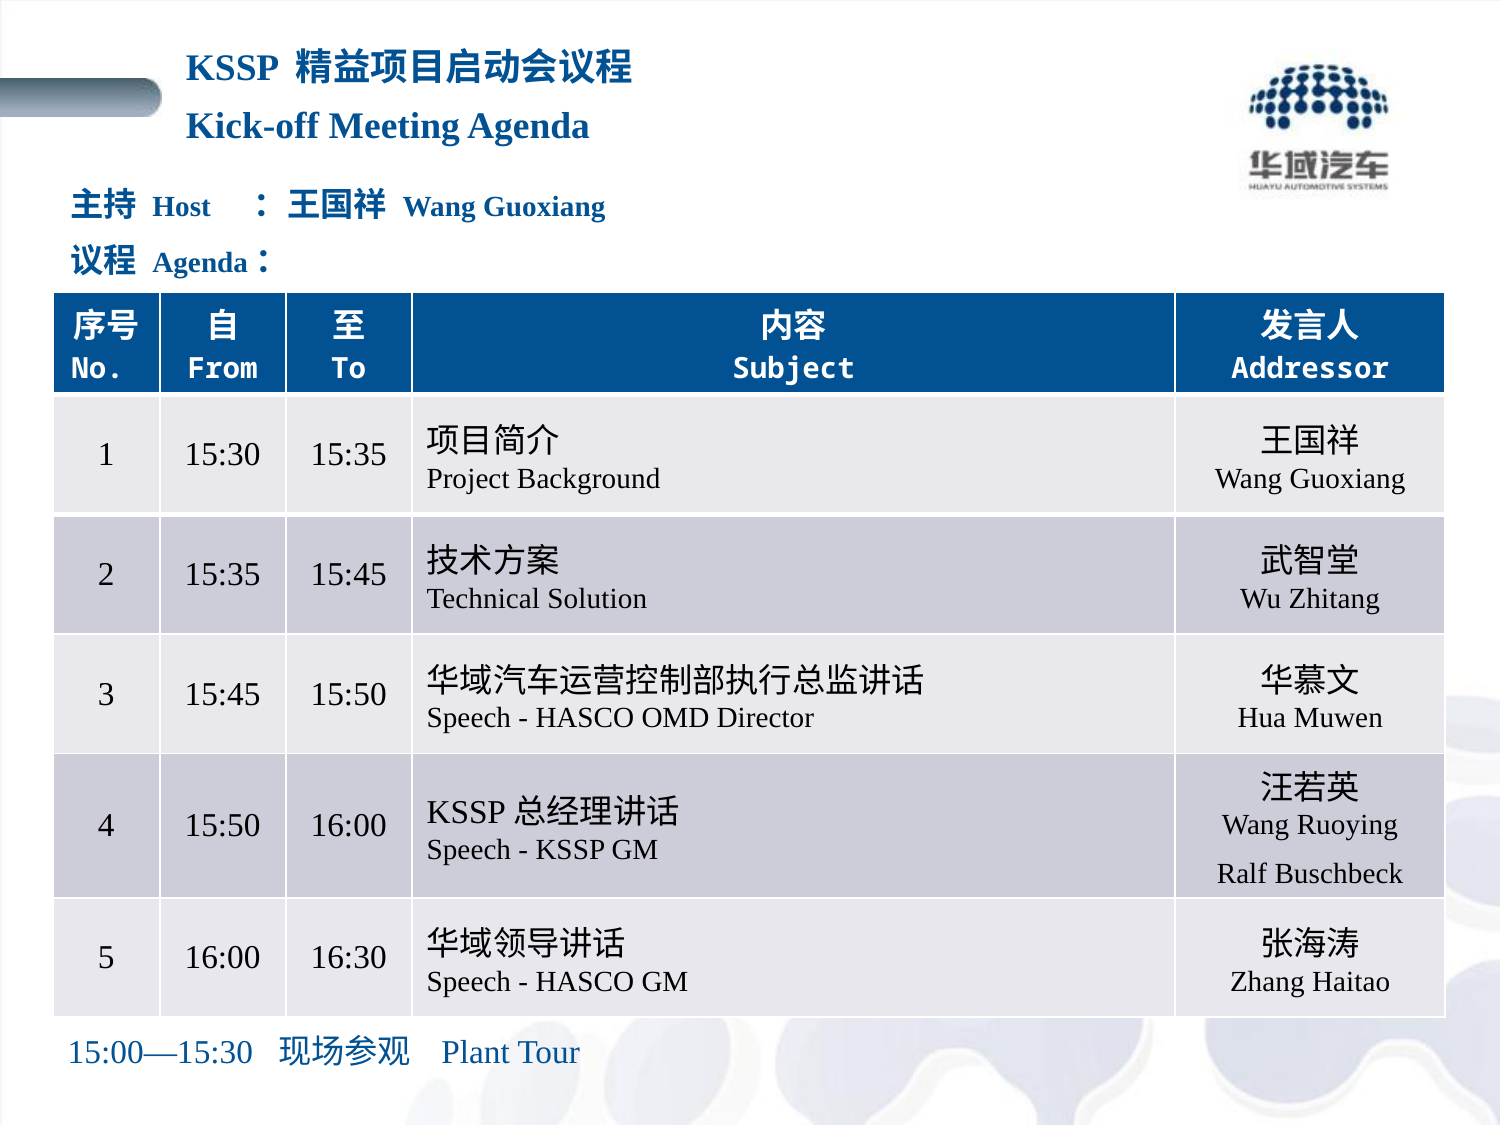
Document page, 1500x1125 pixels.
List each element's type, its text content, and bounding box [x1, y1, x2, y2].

table_cell 2 [54, 517, 159, 633]
text_box KSSP 精益项目启动会议程 Kick-off Meeting Agenda [171, 36, 1247, 154]
table_cell 华域领导讲话 Speech - HASCO GM [413, 899, 1174, 1016]
table_cell 华域汽车运营控制部执行总监讲话 Speech - HASCO OMD Director [413, 635, 1174, 753]
table_header 内容 Subject [413, 293, 1174, 392]
table_cell 15:30 [161, 397, 285, 512]
table_cell 15:50 [287, 635, 411, 753]
table_cell 15:35 [161, 517, 285, 633]
table_cell 项目简介 Project Background [413, 397, 1174, 512]
table_cell 4 [54, 754, 159, 897]
table_cell 16:00 [287, 754, 411, 897]
table_cell 15:45 [161, 635, 285, 753]
table_cell 1 [54, 397, 159, 512]
table_header 自 From [161, 293, 285, 392]
table_cell 15:50 [161, 754, 285, 897]
picture [0, 0, 1500, 1125]
table_cell 王国祥 Wang Guoxiang [1176, 397, 1444, 512]
table_header 序号 No. [54, 293, 159, 392]
table_cell KSSP总经理讲话 Speech - KSSP GM [413, 754, 1174, 897]
table_cell 张海涛 Zhang Haitao [1176, 899, 1444, 1016]
table_cell 汪若英 Wang Ruoying Ralf Buschbeck [1176, 754, 1444, 897]
table_cell 16:30 [287, 899, 411, 1016]
table_cell 15:35 [287, 397, 411, 512]
table_cell 华慕文 Hua Muwen [1176, 635, 1444, 753]
table_cell 5 [54, 899, 159, 1016]
table_cell 技术方案 Technical Solution [413, 517, 1174, 633]
text_box 15:00—15:30 现场参观 Plant Tour [53, 1023, 951, 1078]
table_header 发言人 Addressor [1176, 293, 1444, 392]
table_header 至 To [287, 293, 411, 392]
table_cell 16:00 [161, 899, 285, 1016]
text_box 主持 Host ：王国祥 Wang Guoxiang 议程 Agenda： [55, 175, 989, 287]
table_cell 3 [54, 635, 159, 753]
table_cell 15:45 [287, 517, 411, 633]
table_cell 武智堂 Wu Zhitang [1176, 517, 1444, 633]
